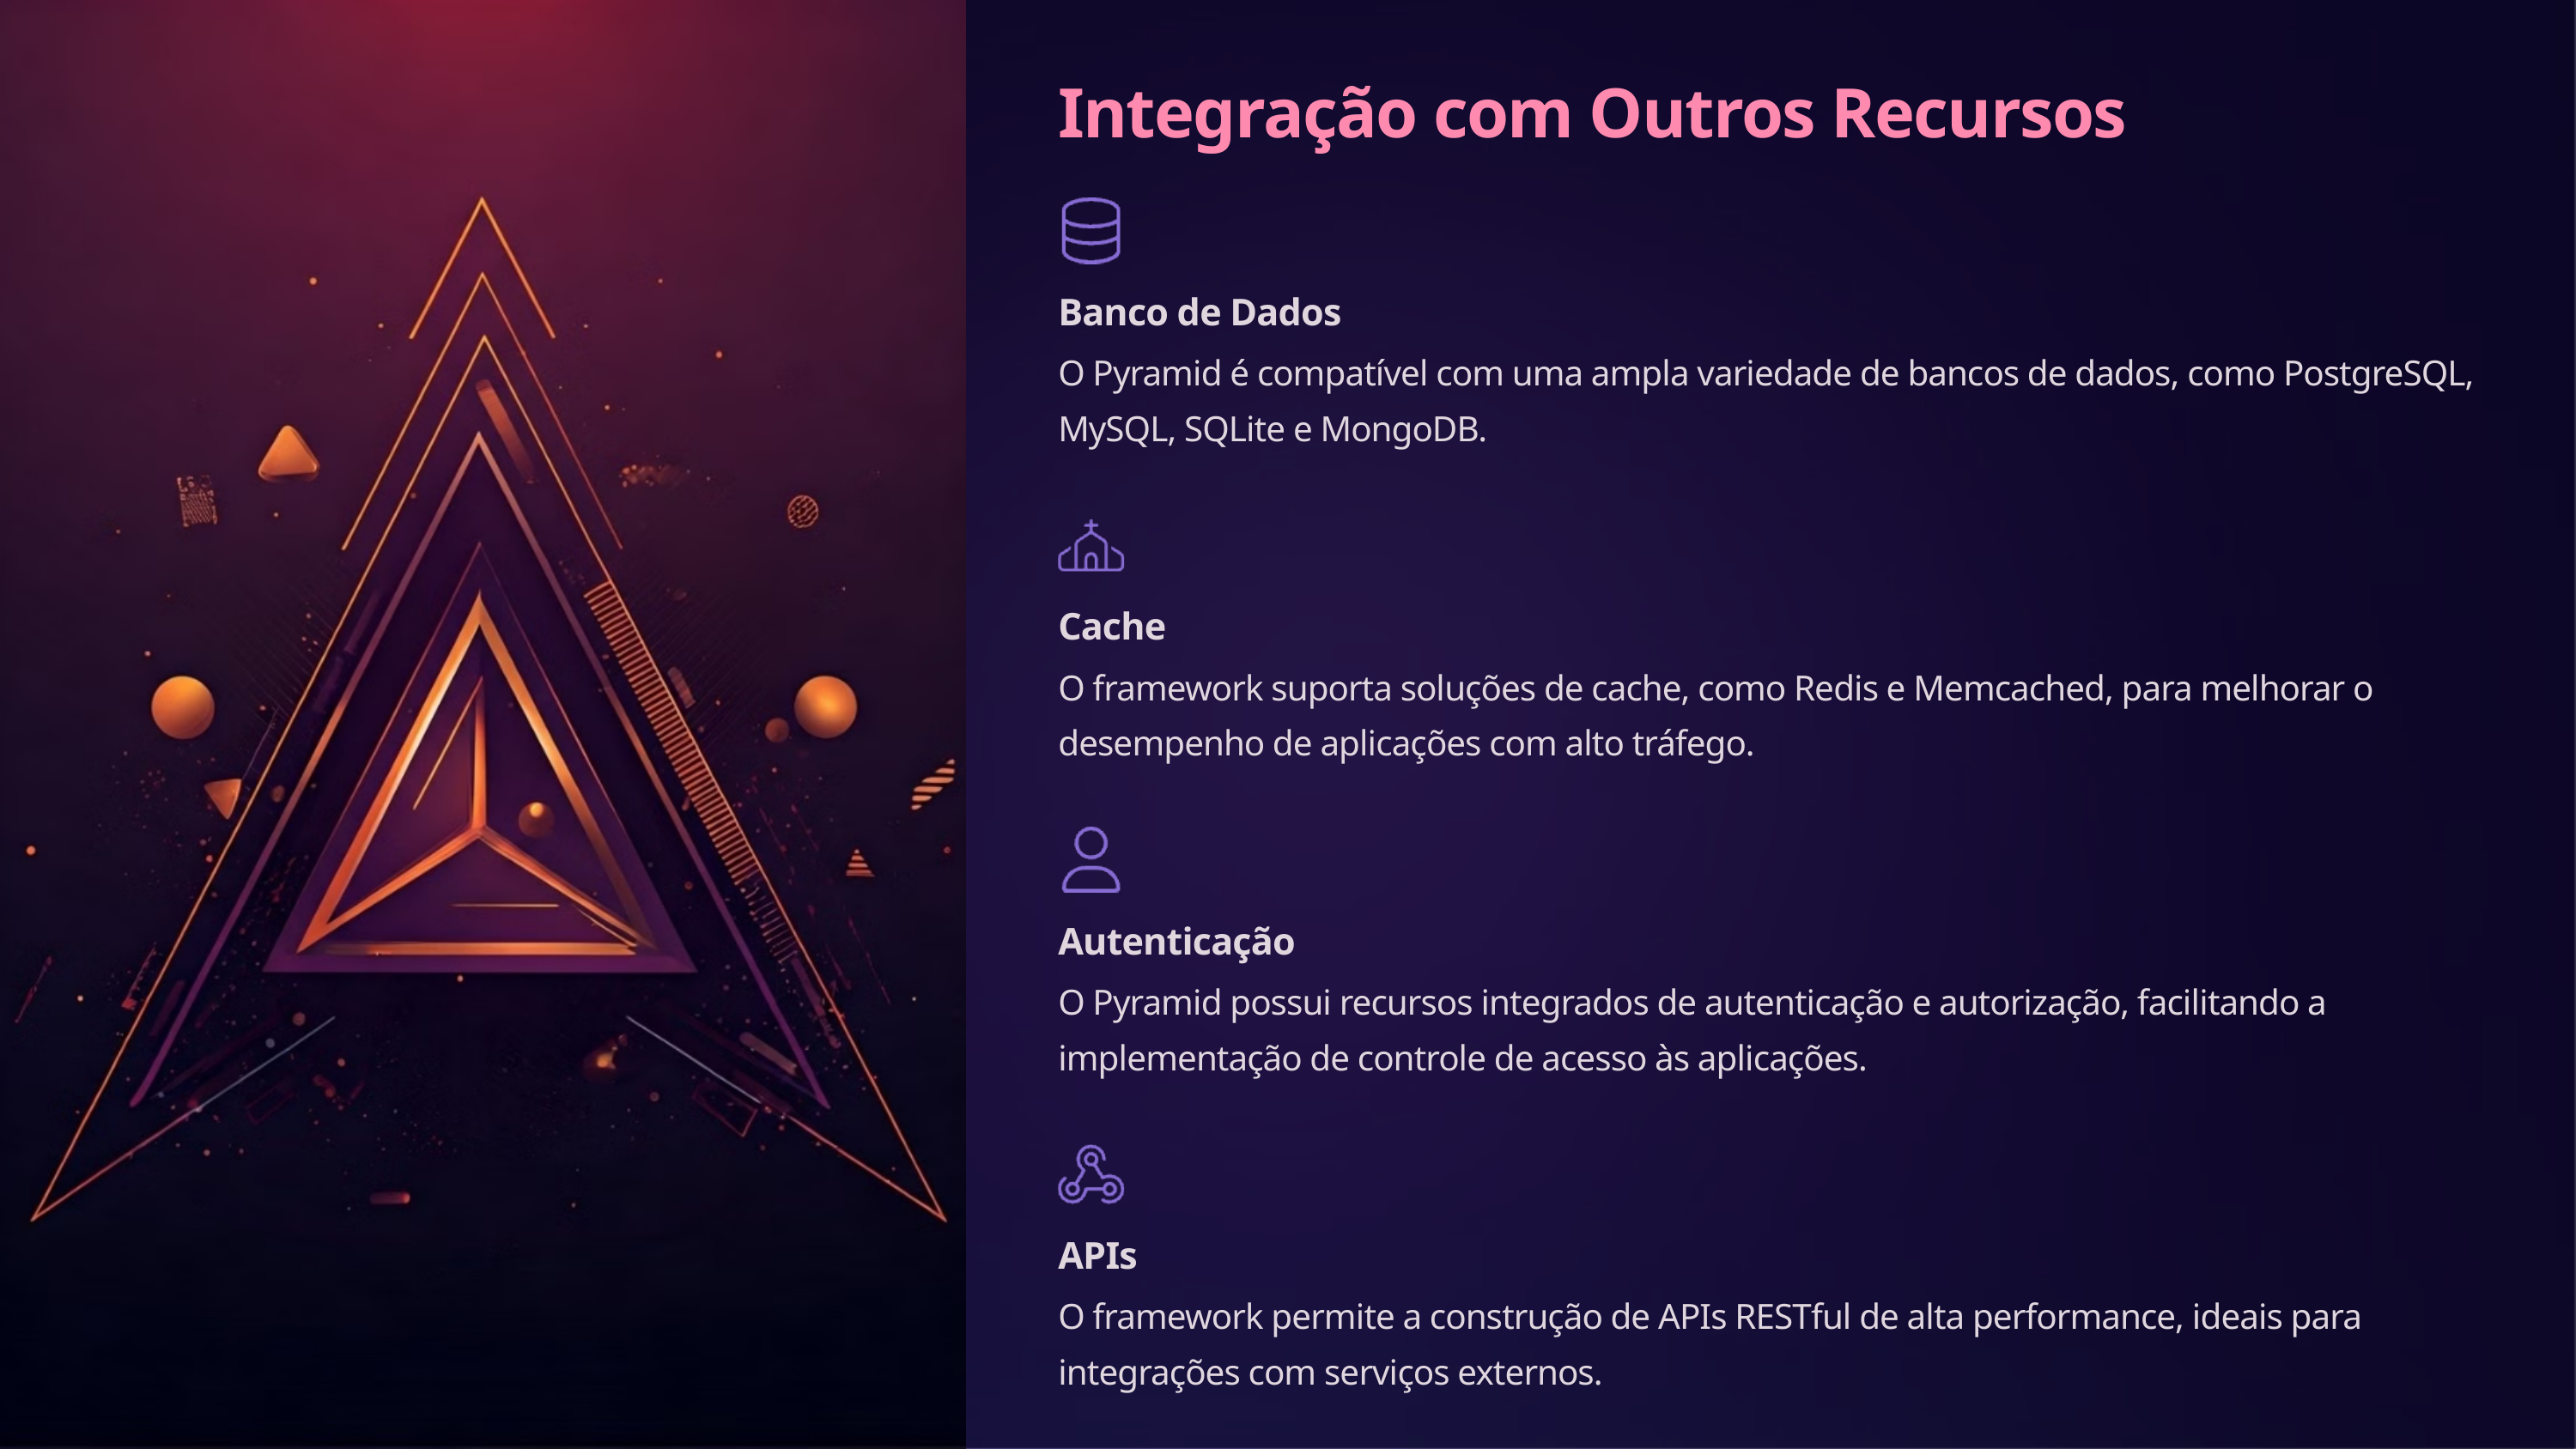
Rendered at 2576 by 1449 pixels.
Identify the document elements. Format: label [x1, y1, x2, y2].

text_box [0, 0, 2576, 1449]
